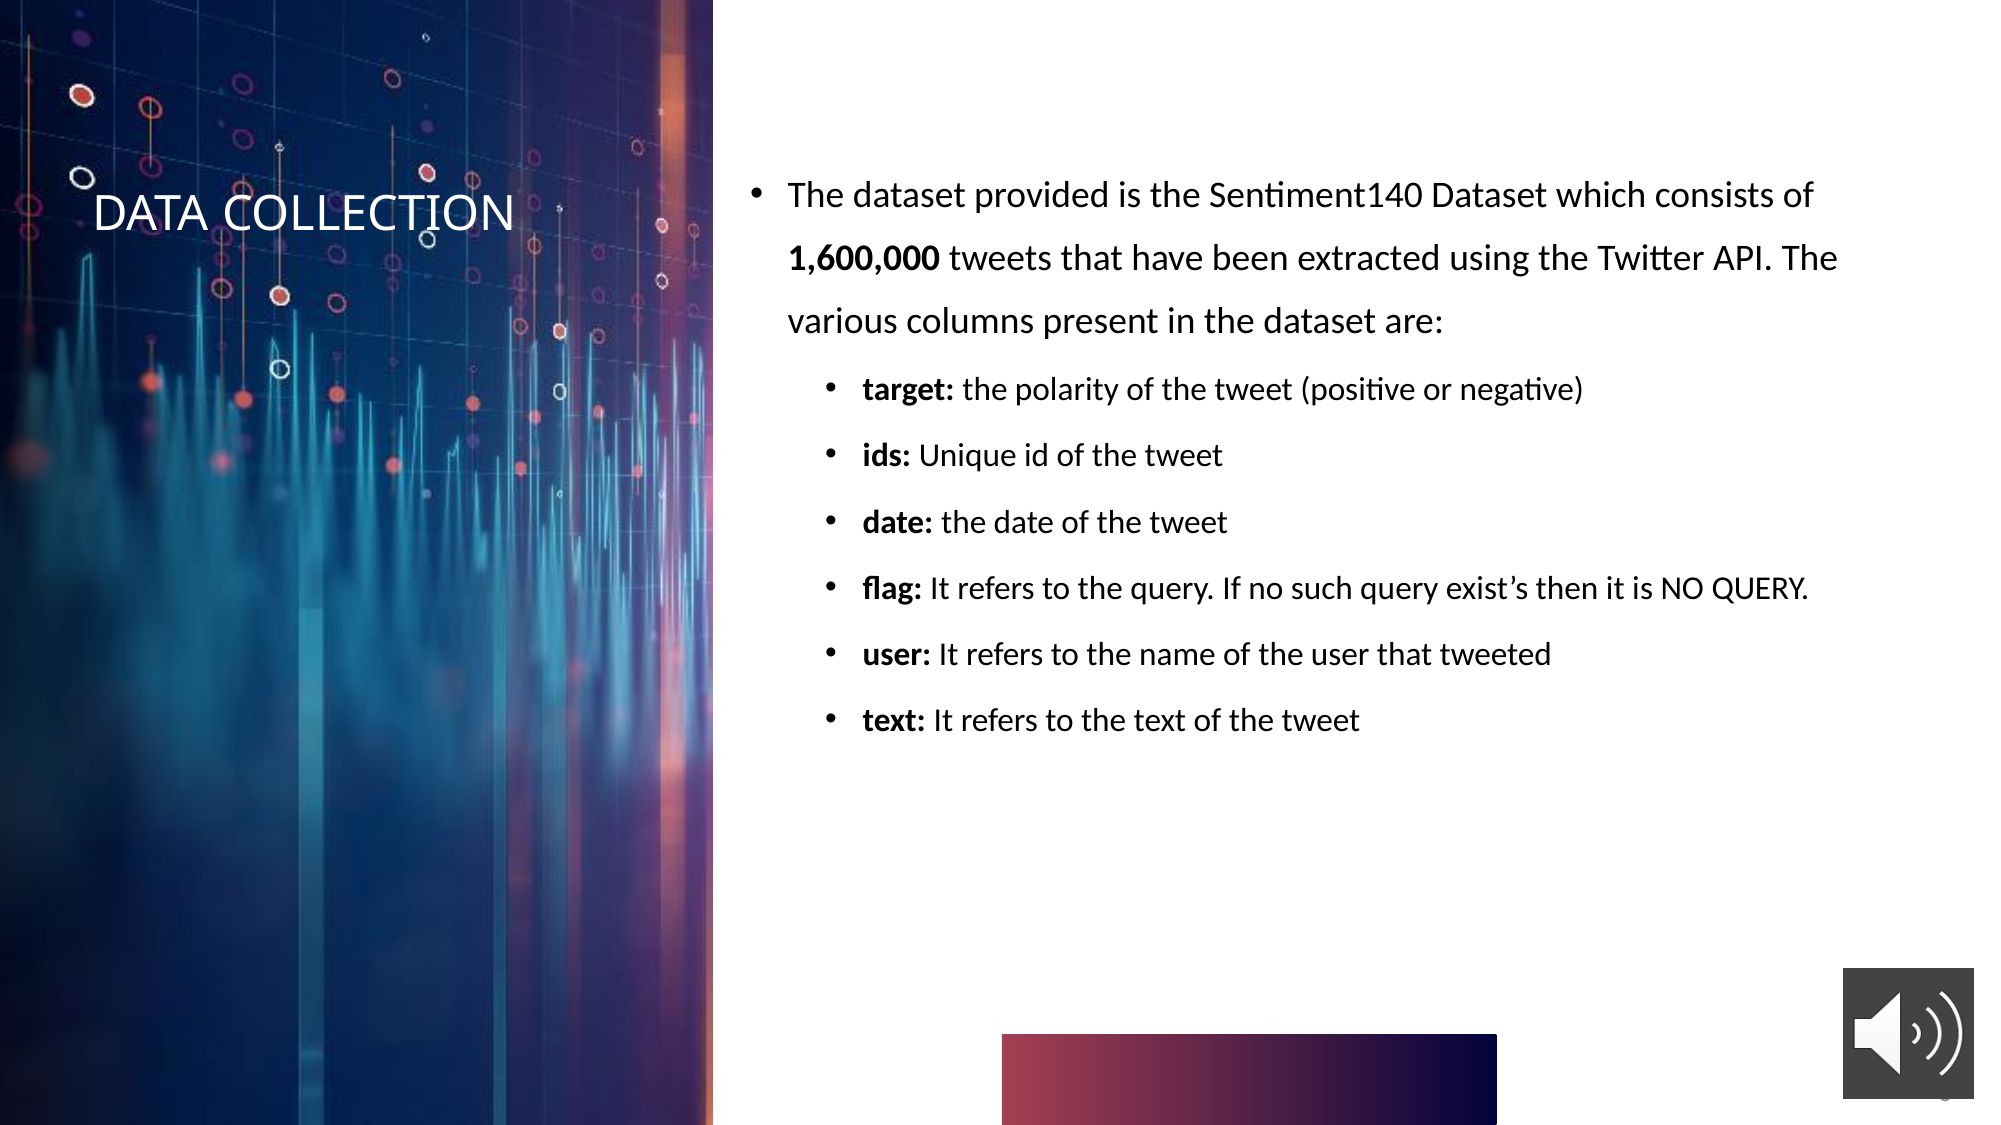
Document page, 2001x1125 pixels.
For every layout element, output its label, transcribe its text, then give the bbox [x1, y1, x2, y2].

picture [0, 0, 713, 1125]
list The dataset provided is the Sentiment140 Dataset which consists of 1,600,000 tweets that have been extracted using the Twitter API. The various columns present in the dataset are: target: the polarity of the tweet (positive or negative) ids: Unique id of the tweet date: the date of the tweet flag: It refers to the query. If no such query exist’s then it is NO QUERY. user: It refers to the name of the user that tweeted text: It refers to the text of the tweet [735, 144, 1946, 1025]
picture [1841, 966, 1975, 1100]
